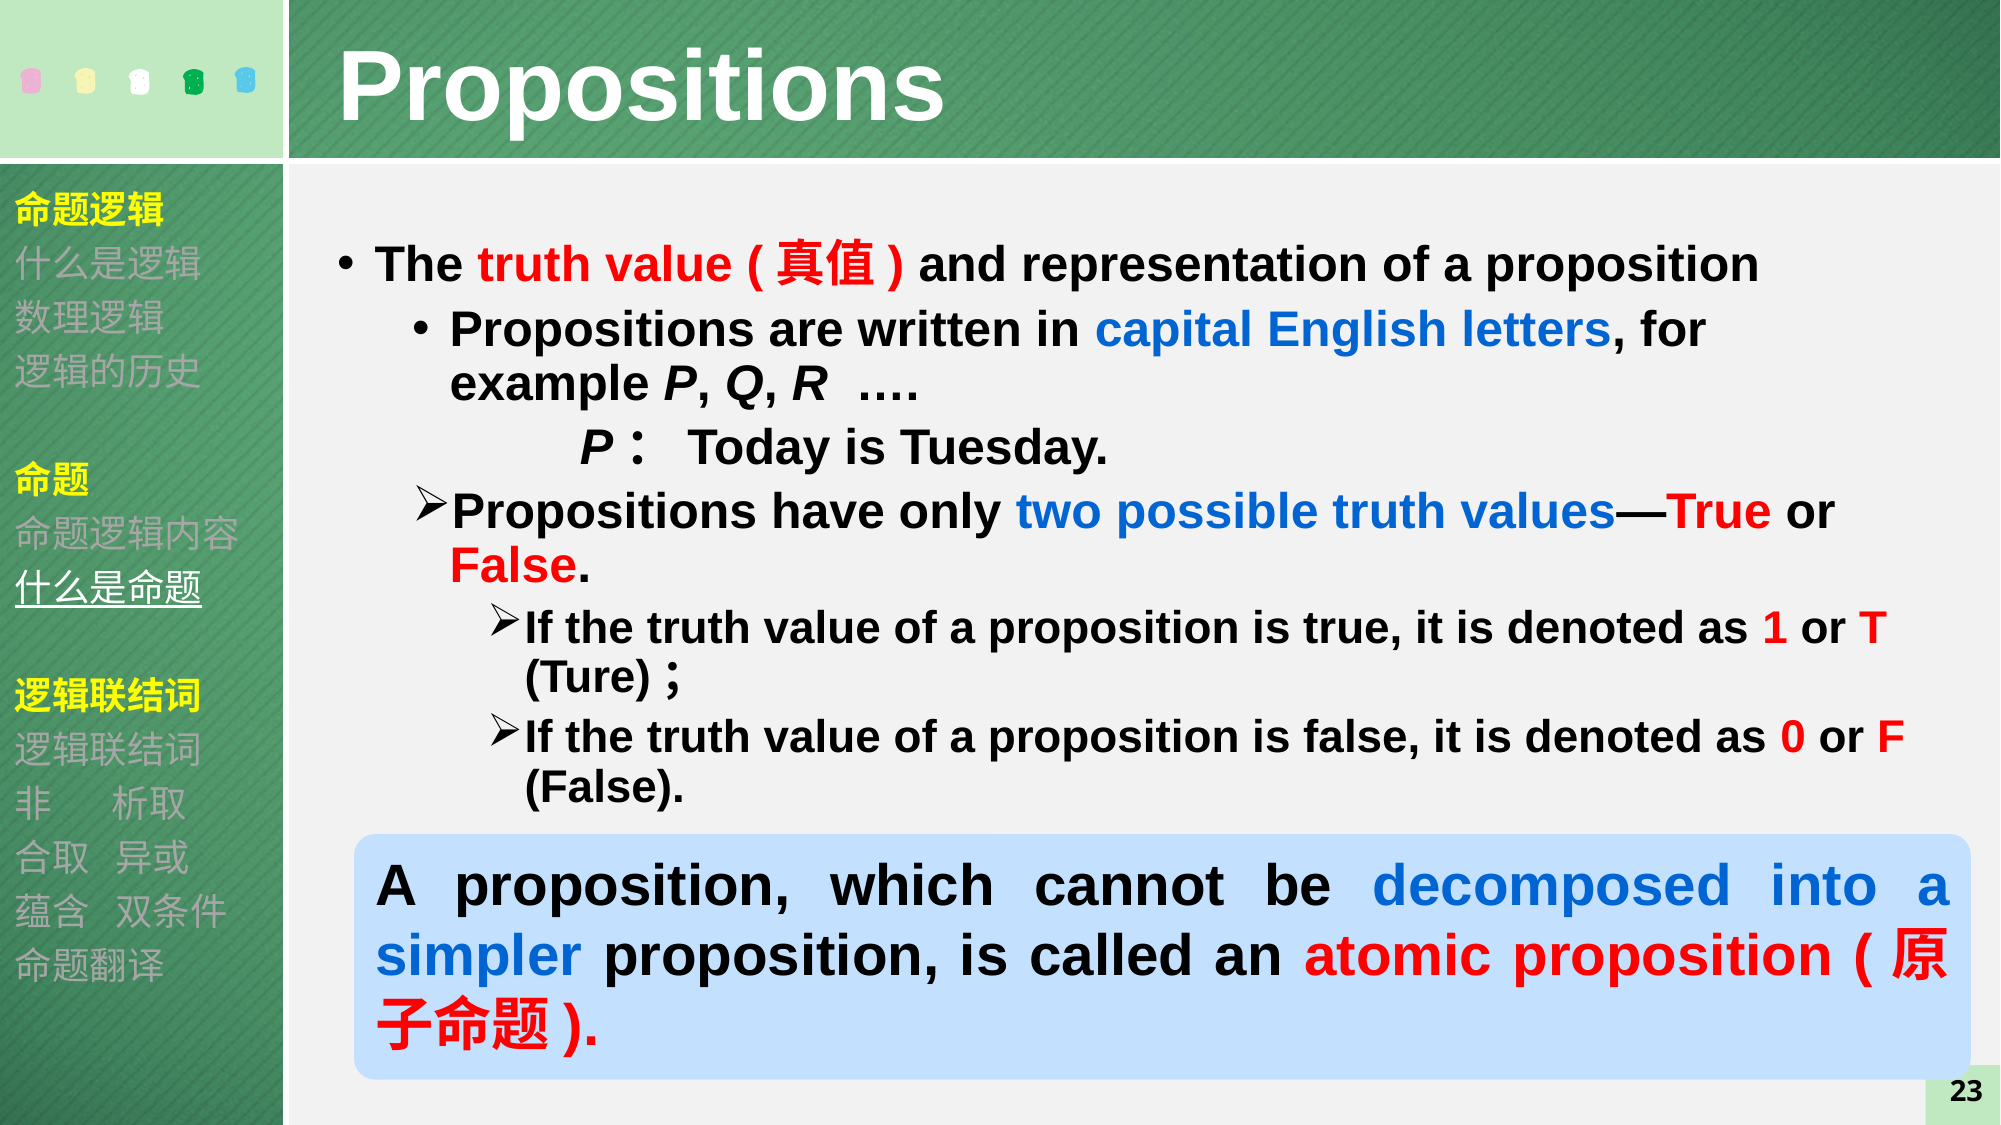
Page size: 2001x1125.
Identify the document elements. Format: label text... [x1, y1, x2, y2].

text_box A proposition, which cannot be decomposed into a simpler proposition, is called an atomic proposition (原子命题). [353, 832, 1972, 1081]
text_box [19, 65, 258, 95]
text_box 命题逻辑 什么是逻辑 数理逻辑 逻辑的历史 命题 命题逻辑内容 什么是命题 逻辑联结词 逻辑联结词 非 析取 合取 异或 蕴含 双条件 命题翻译 [0, 170, 277, 995]
slide_number 23 [1925, 1065, 2000, 1125]
picture [0, 164, 283, 1125]
picture [289, 0, 2000, 158]
text_box Propositions [322, 12, 1948, 148]
